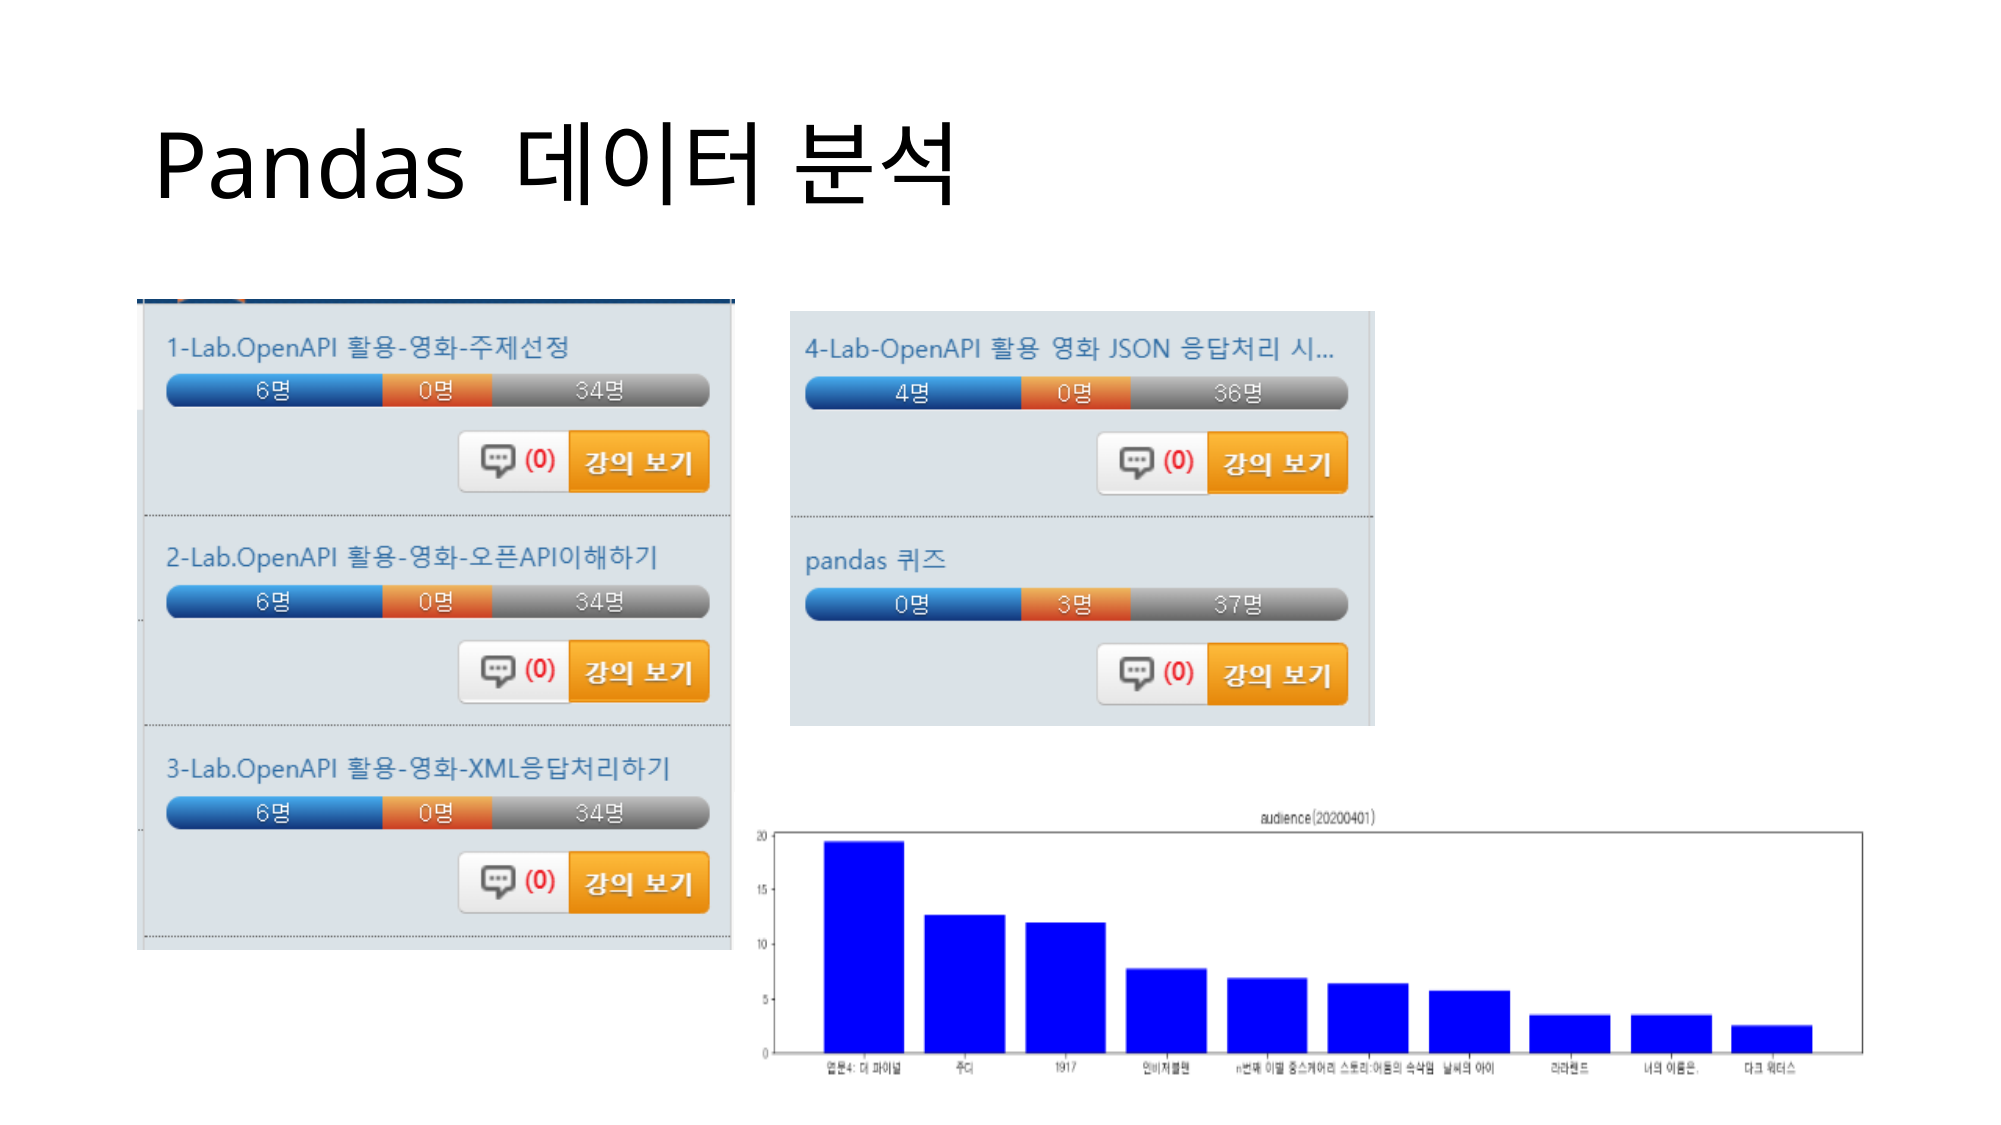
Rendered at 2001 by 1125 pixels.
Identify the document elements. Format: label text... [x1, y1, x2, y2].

picture [137, 299, 1884, 1107]
picture [790, 311, 1375, 726]
title Pandas 데이터 분석 [137, 59, 1863, 278]
